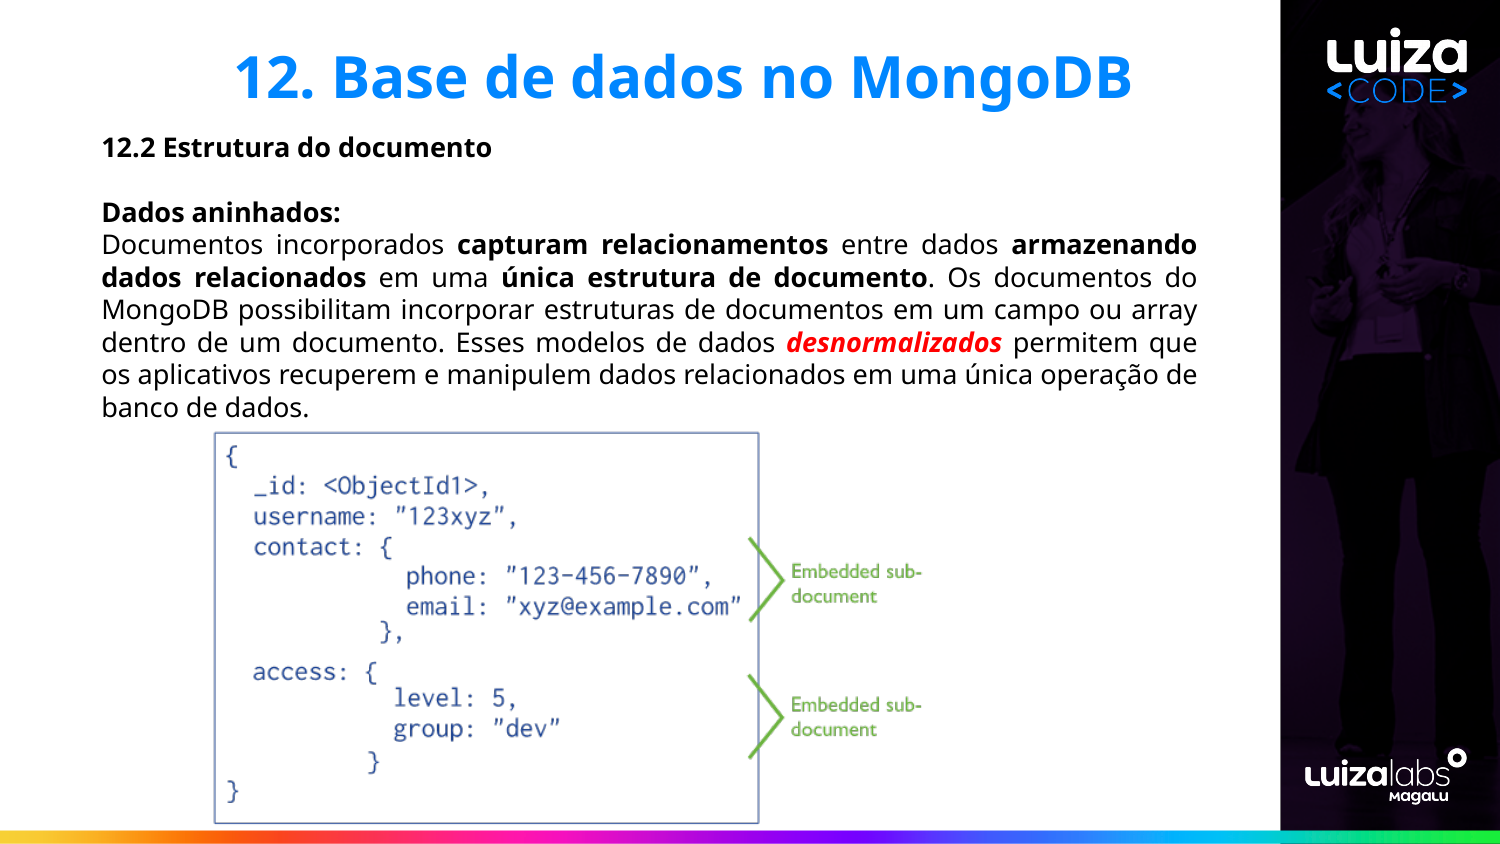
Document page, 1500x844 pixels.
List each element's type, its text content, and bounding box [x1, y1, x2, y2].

list 12. Base de dados no MongoDB [123, 14, 1244, 116]
picture [1233, 0, 1500, 844]
picture [0, 421, 1156, 844]
text_box 12.2 Estrutura do documento Dados aninhados: Documentos incorporados capturam relacionamentos entre dados armazenando dados relacionados em uma única estrutura de documento. Os documentos do MongoDB possibilitam incorporar estruturas de documentos em um campo ou array dentro de um documento. Esses modelos de dados desnormalizados permitem que os aplicativos recuperem e manipulem dados relacionados em uma única operação de banco de dados. [86, 115, 1213, 503]
